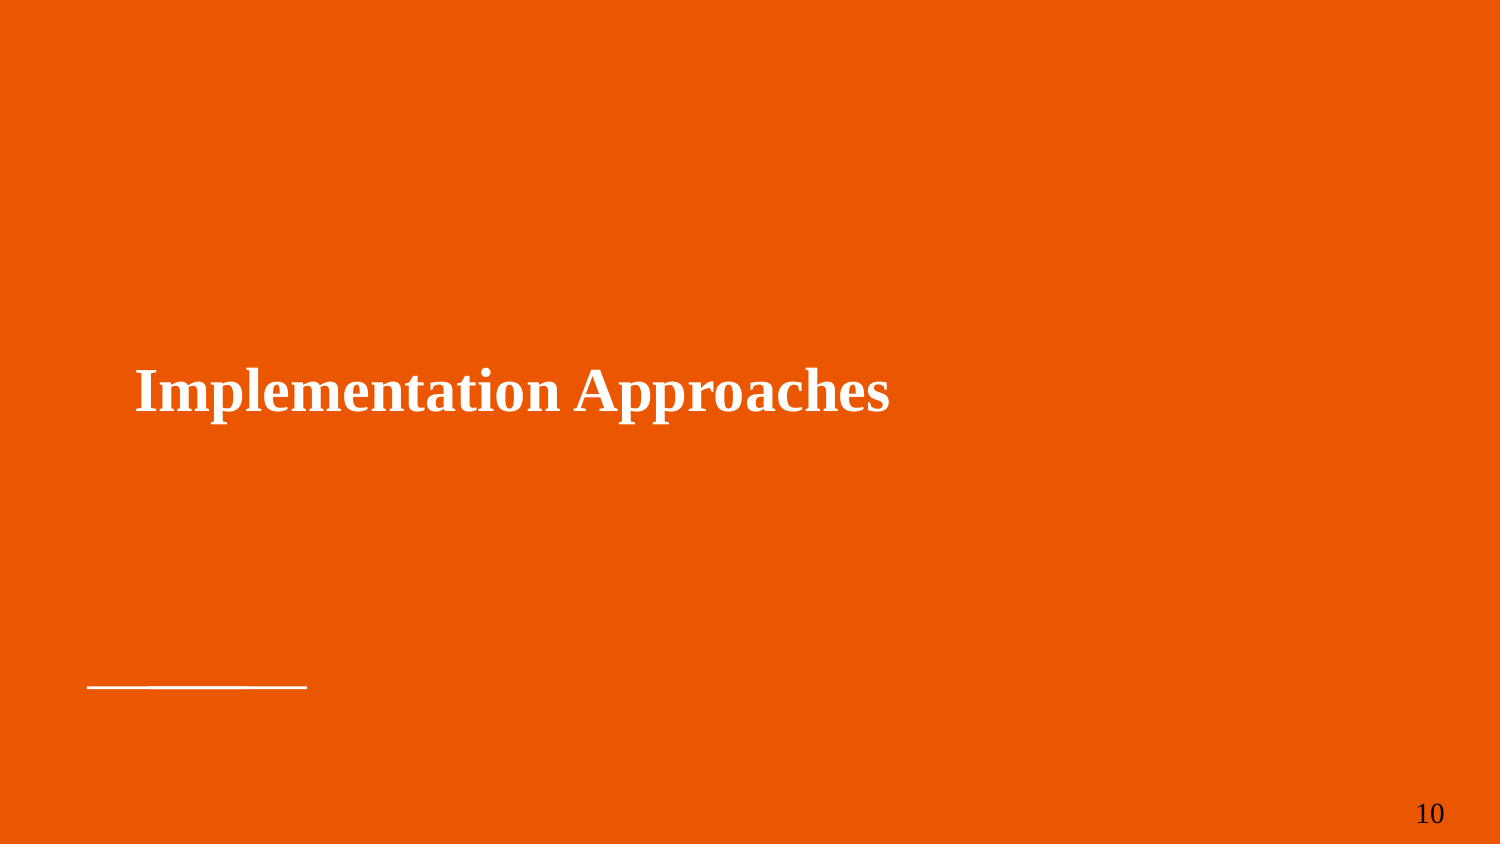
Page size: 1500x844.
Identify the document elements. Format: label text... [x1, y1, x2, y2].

title Implementation Approaches [119, 141, 1272, 632]
slide_number ‹#› [1400, 779, 1491, 844]
